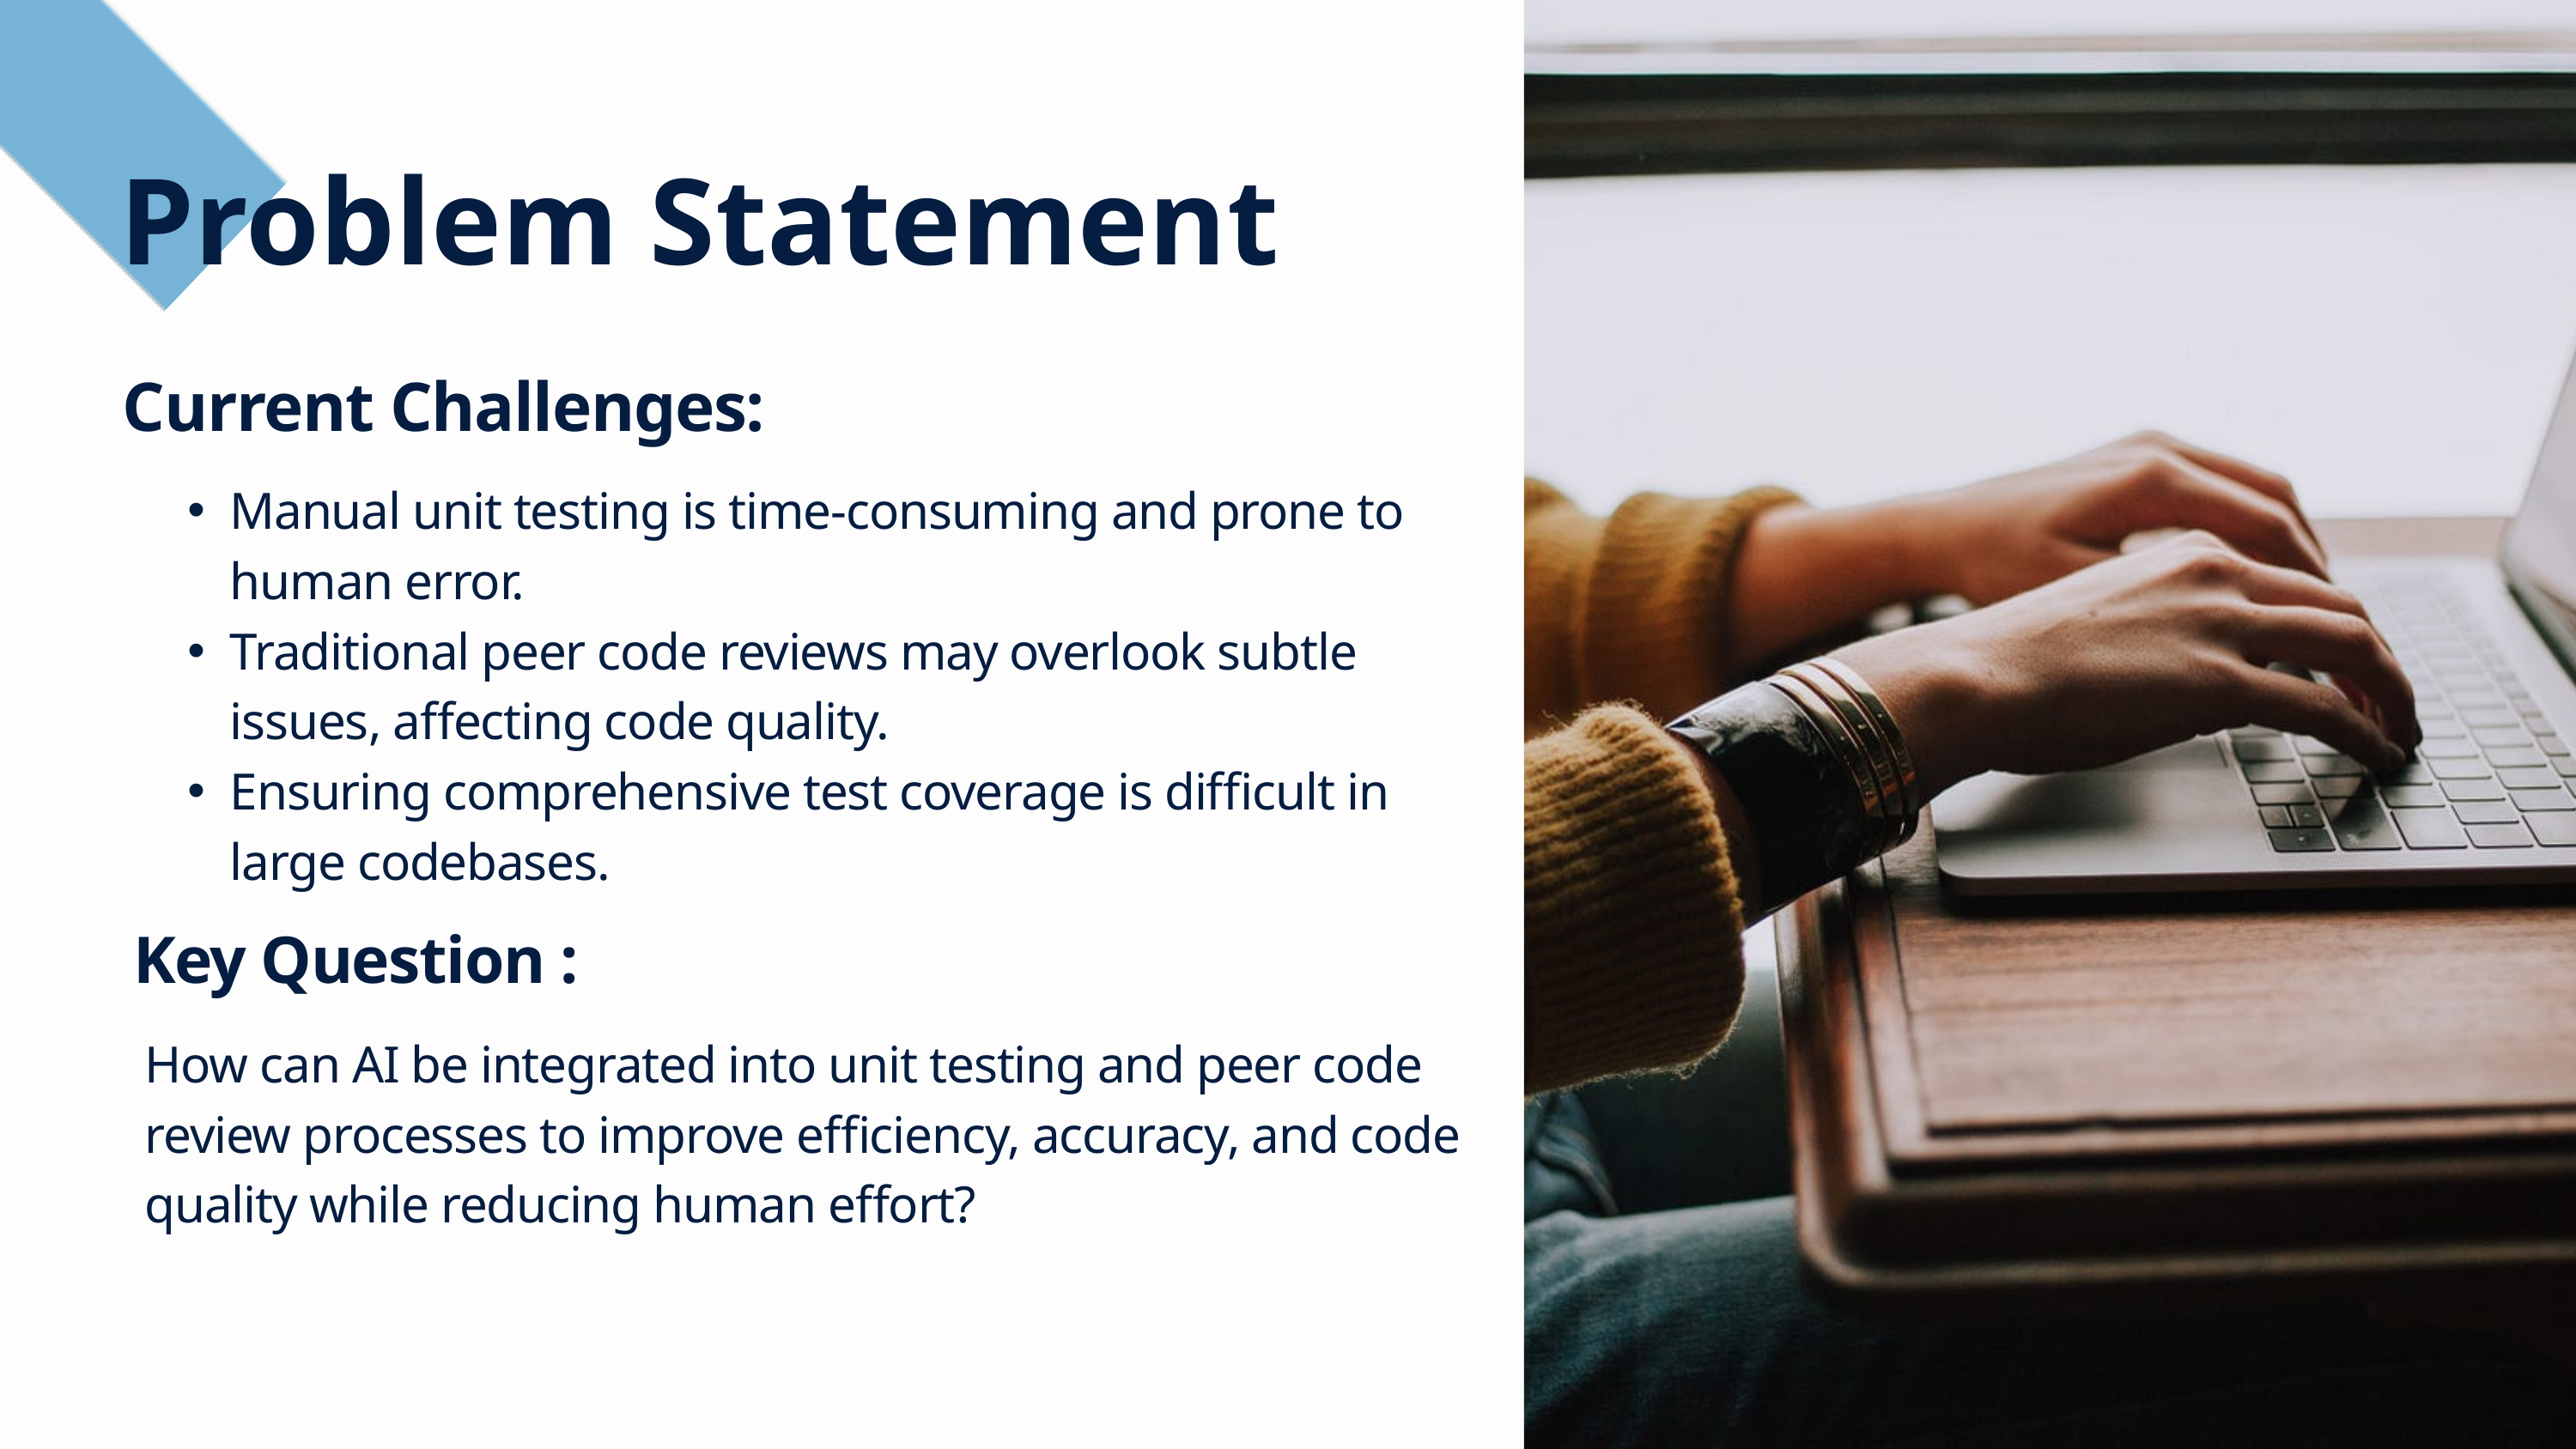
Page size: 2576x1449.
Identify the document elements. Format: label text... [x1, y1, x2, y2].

text_box Manual unit testing is time-consuming and prone to human error. Traditional peer code reviews may overlook subtle issues, affecting code quality. Ensuring comprehensive test coverage is difficult in large codebases. [144, 469, 1474, 961]
text_box Current Challenges: [53, 350, 835, 446]
text_box How can AI be integrated into unit testing and peer code review processes to improve efficiency, accuracy, and code quality while reducing human effort? [144, 1022, 1474, 1304]
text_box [1523, 0, 2576, 1449]
text_box Problem Statement [88, 139, 1412, 367]
text_box Key Question : [88, 906, 623, 997]
text_box [0, 0, 422, 484]
